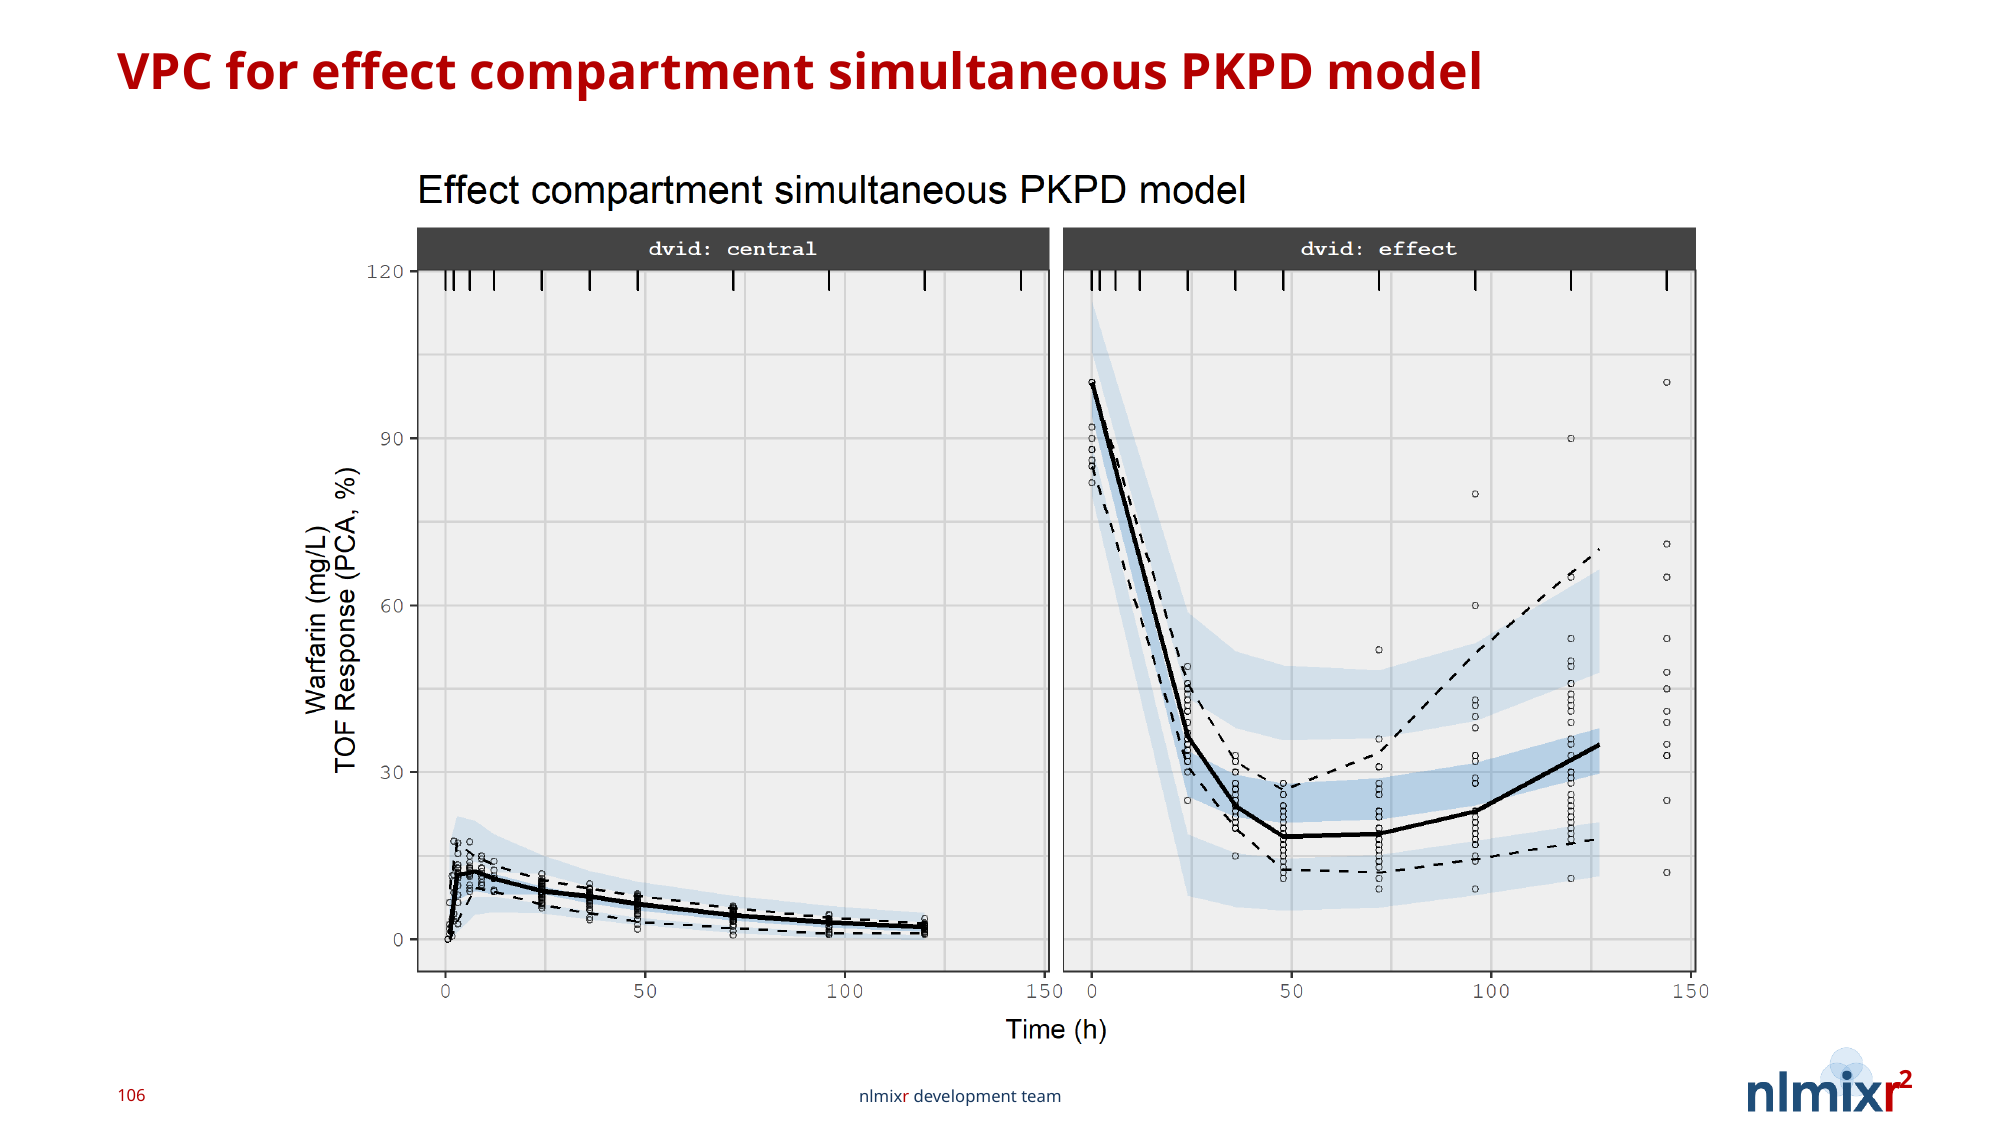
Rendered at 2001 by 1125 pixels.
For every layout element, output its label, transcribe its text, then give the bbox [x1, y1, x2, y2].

picture [1738, 1036, 1910, 1123]
picture [291, 164, 1709, 1051]
footer nlmixr development team [354, 1076, 1567, 1115]
slide_number 106 [102, 1076, 276, 1115]
title VPC for effect compartment simultaneous PKPD model [102, 18, 1898, 181]
